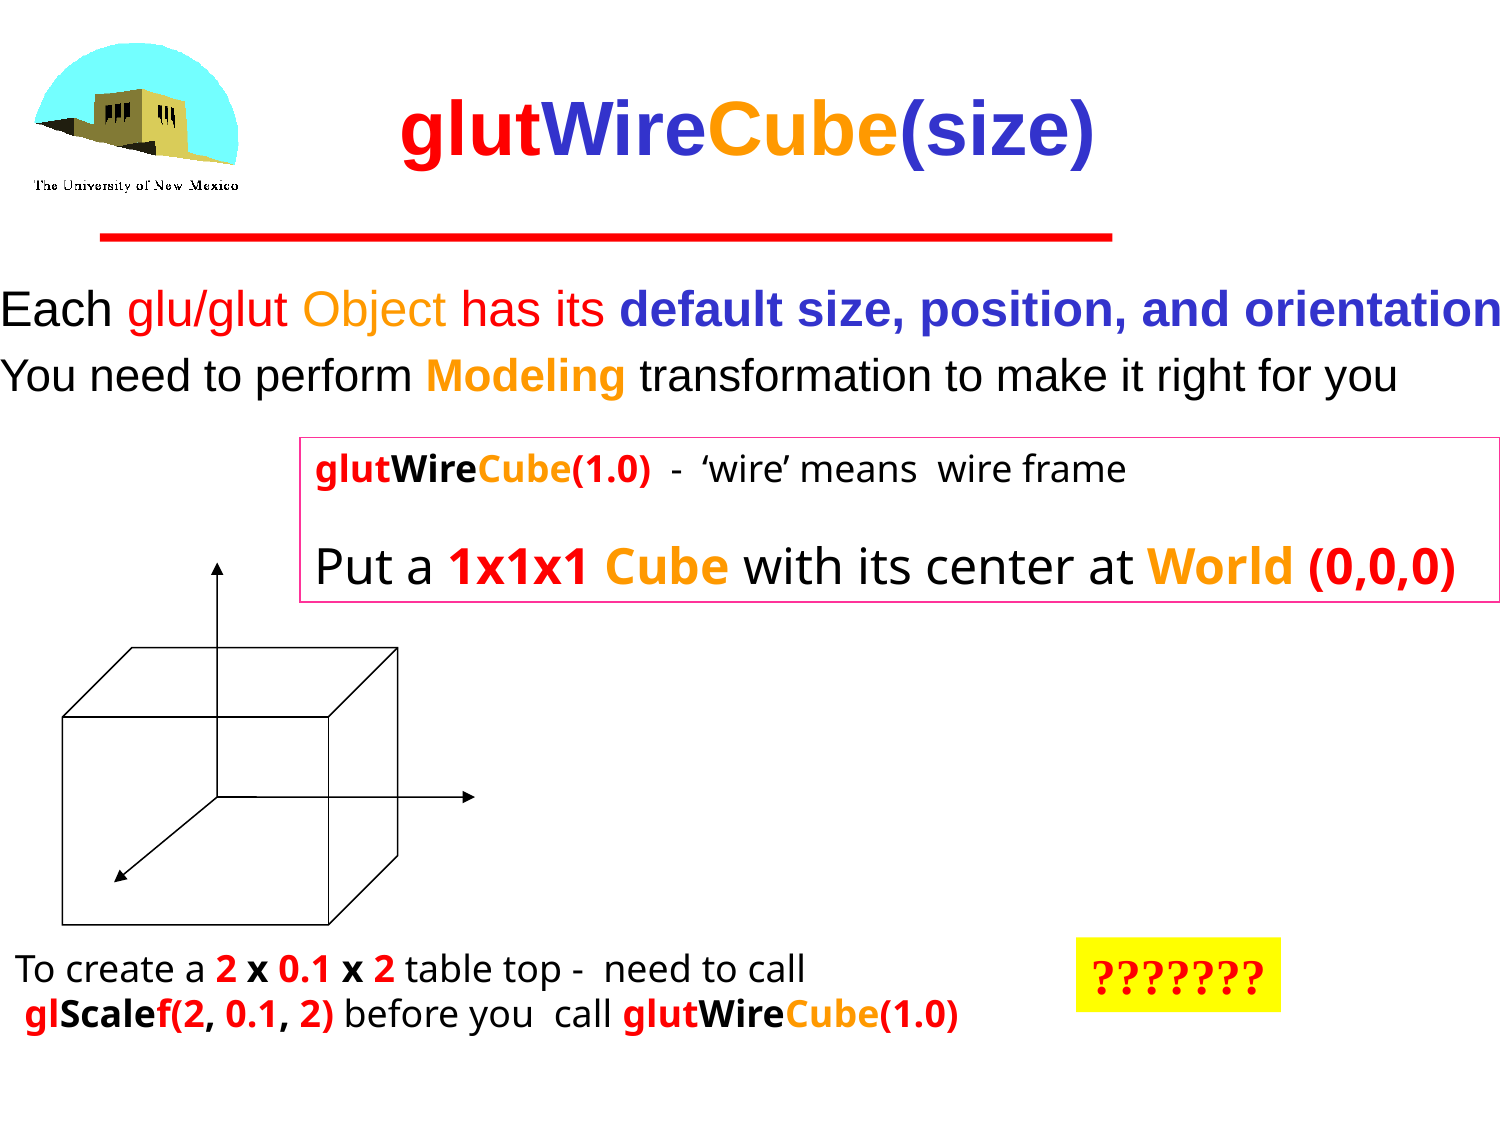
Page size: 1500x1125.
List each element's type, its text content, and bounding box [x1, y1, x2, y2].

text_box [62, 562, 476, 926]
text_box To create a 2 x 0.1 x 2 table top - need to call glScalef(2, 0.1, 2) before you call glutWireCube(1.0) [0, 937, 1500, 1043]
list Each glu/glut Object has its default size, position, and orientation You need to perform Modeling transformation to make it right for you [0, 268, 1500, 937]
title glutWireCube(size) [225, 37, 1250, 213]
text_box glutWireCube(1.0) - ‘wire’ means wire frame Put a 1x1x1 Cube with its center at World (0,0,0) [299, 437, 1500, 603]
text_box ??????? [1076, 937, 1281, 1013]
